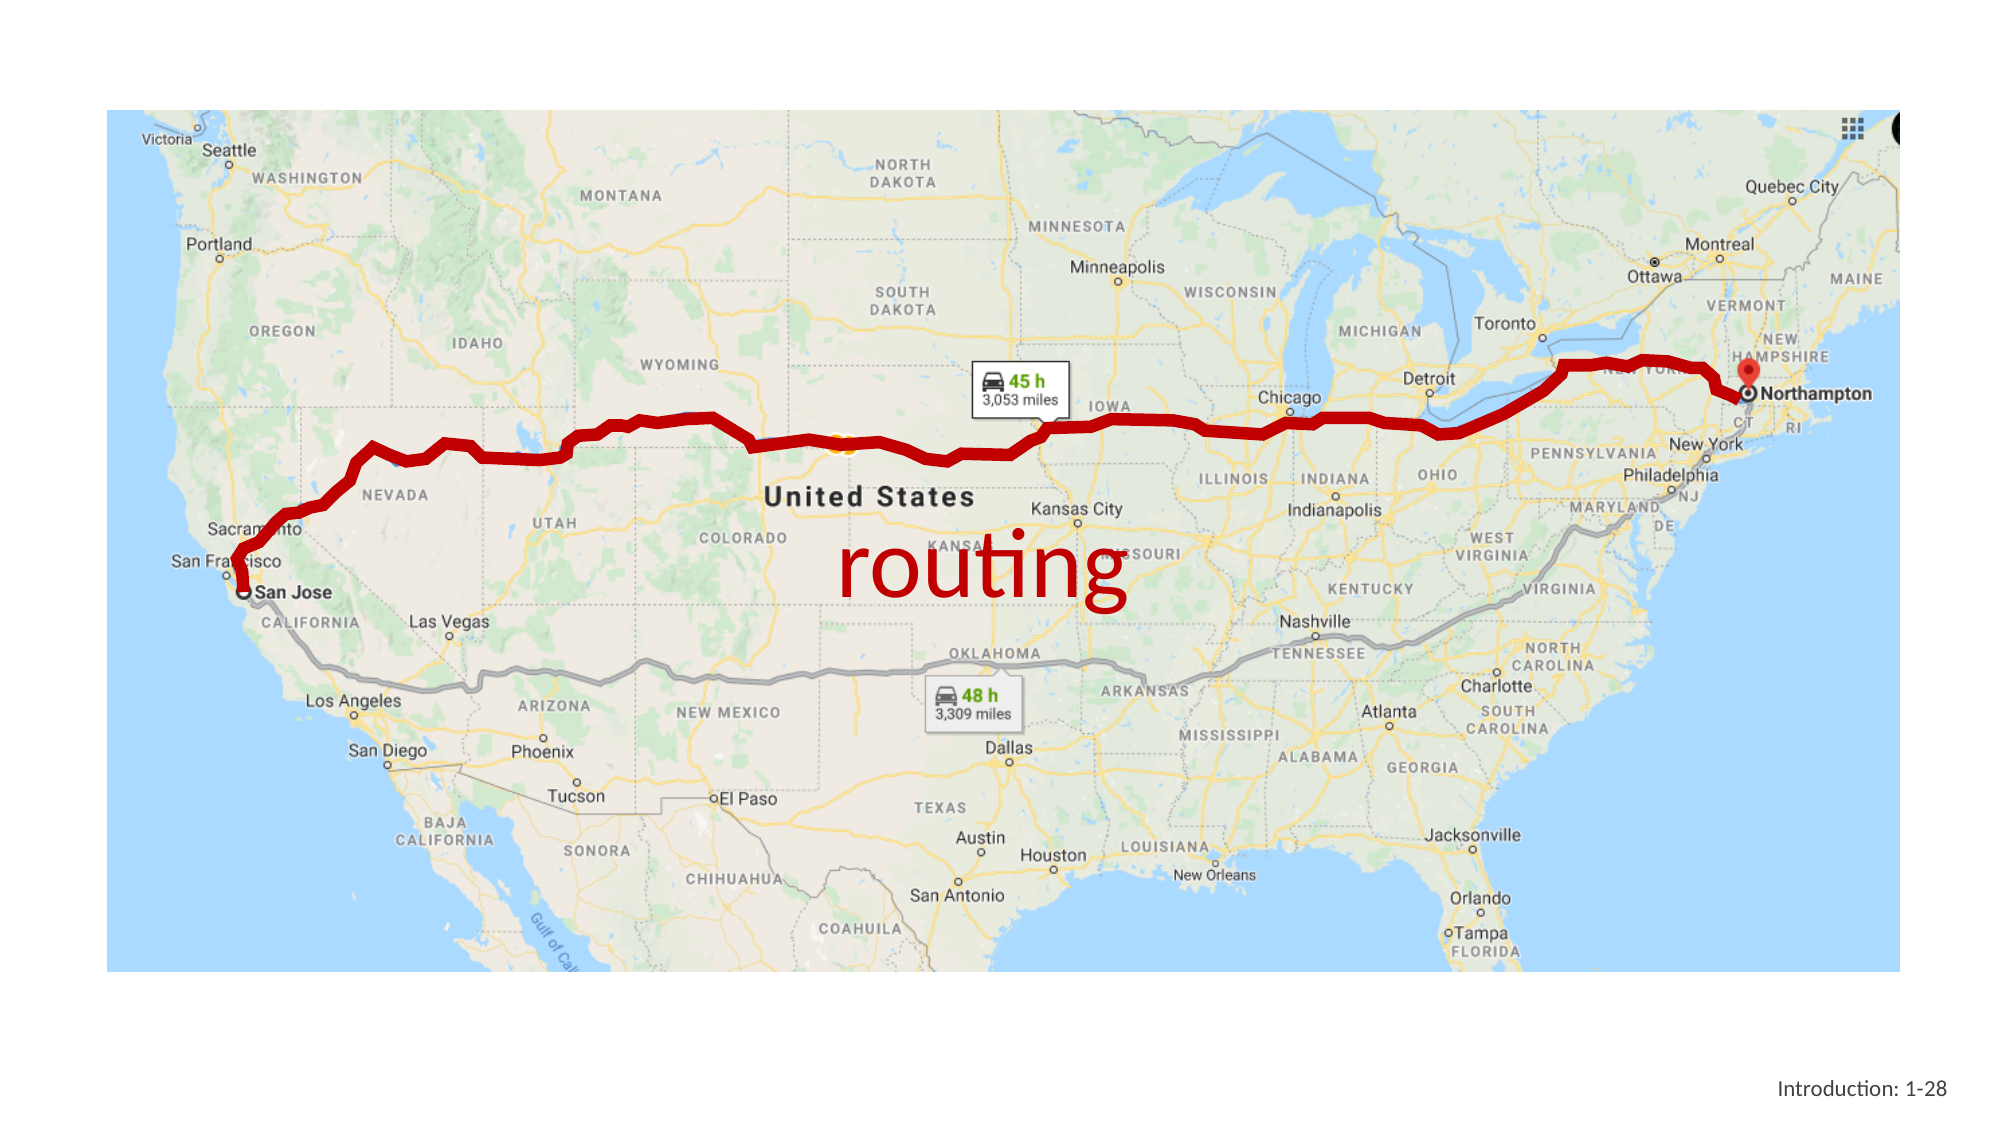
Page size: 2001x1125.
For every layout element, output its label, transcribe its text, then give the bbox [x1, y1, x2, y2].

picture [107, 109, 1900, 972]
slide_number Introduction: 1-27 [1512, 1056, 1963, 1117]
